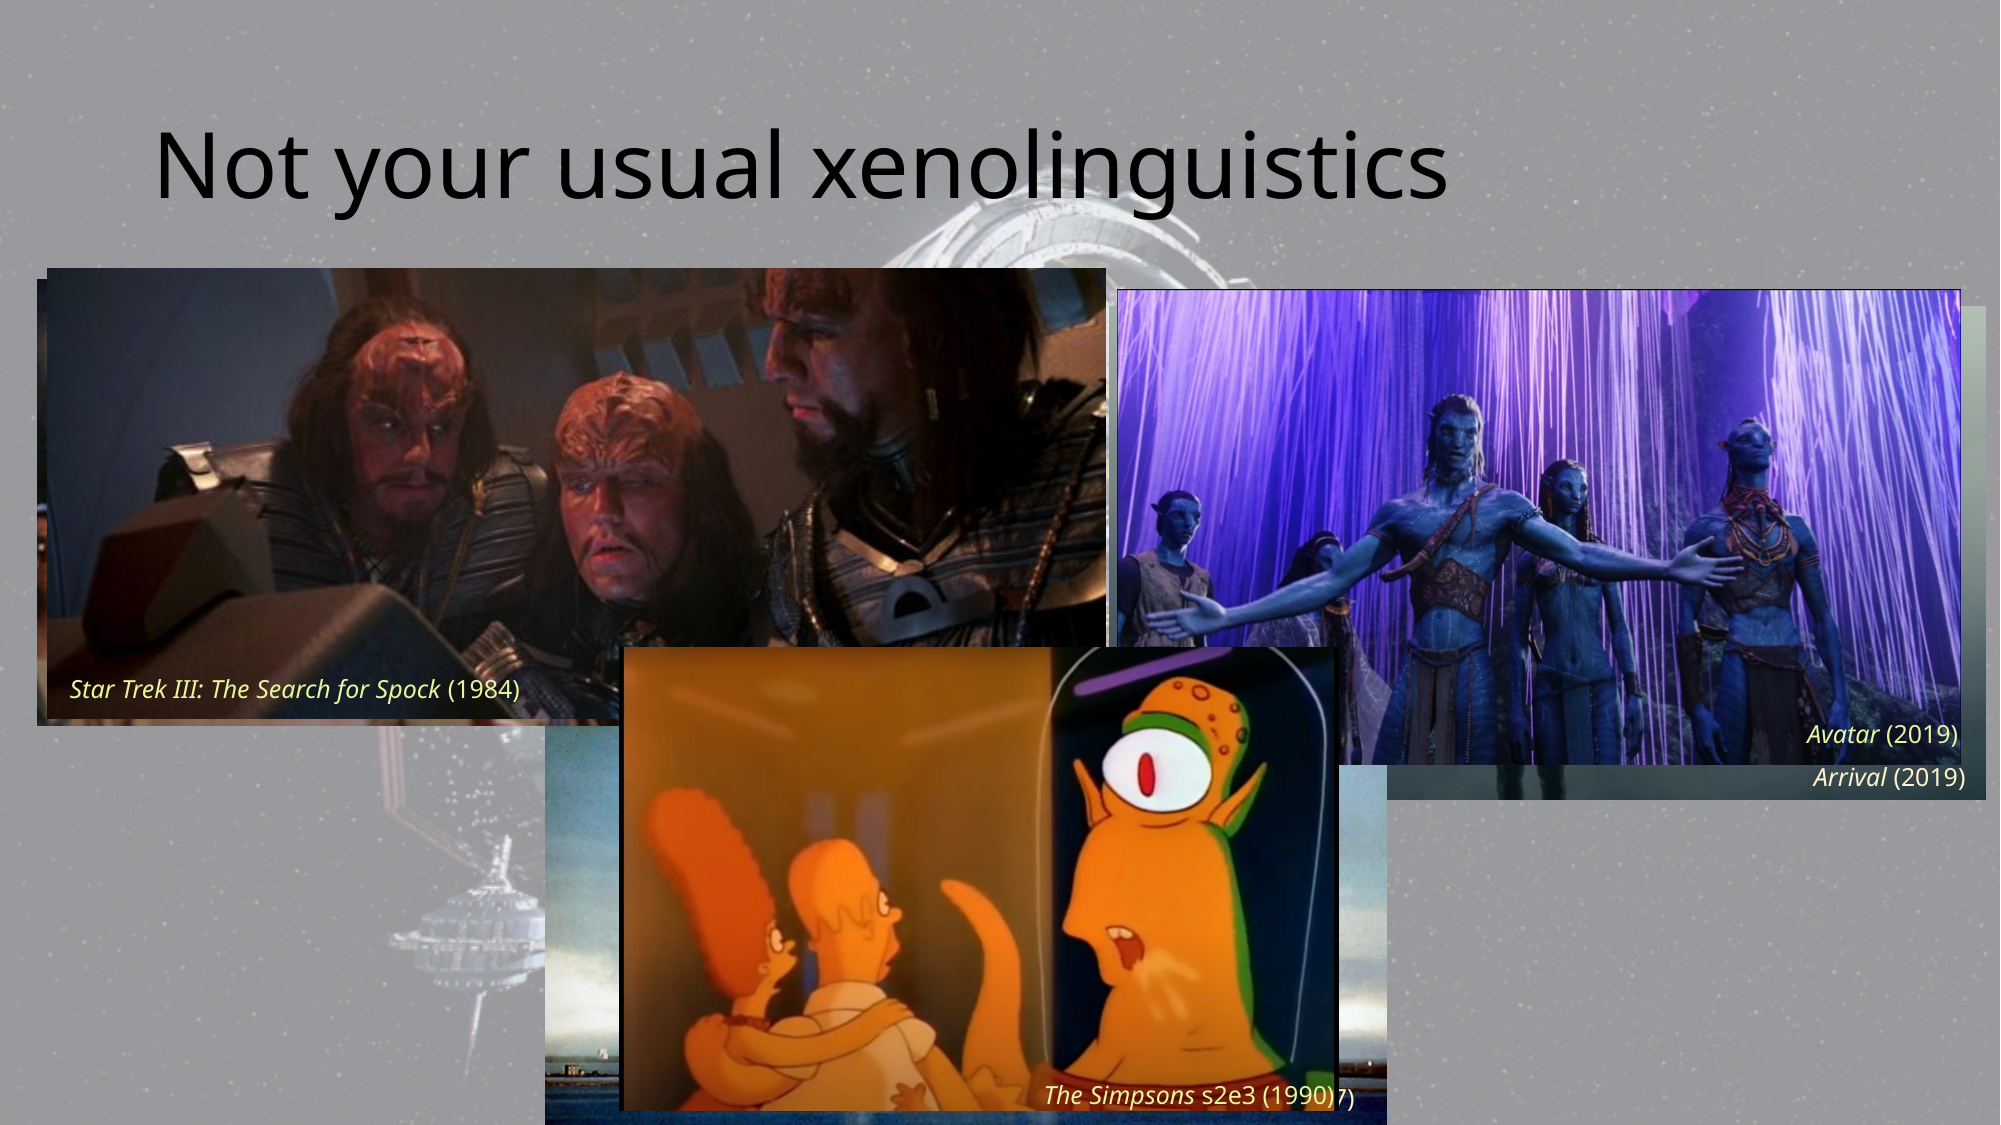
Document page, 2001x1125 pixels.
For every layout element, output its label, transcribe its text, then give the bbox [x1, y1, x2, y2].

title Not your usual xenolinguistics [137, 59, 1863, 278]
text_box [1714, 765, 2000, 800]
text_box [544, 726, 1714, 1125]
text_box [37, 279, 619, 726]
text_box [47, 268, 1106, 719]
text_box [619, 647, 1363, 1118]
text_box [1106, 279, 1137, 647]
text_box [1117, 289, 2000, 765]
